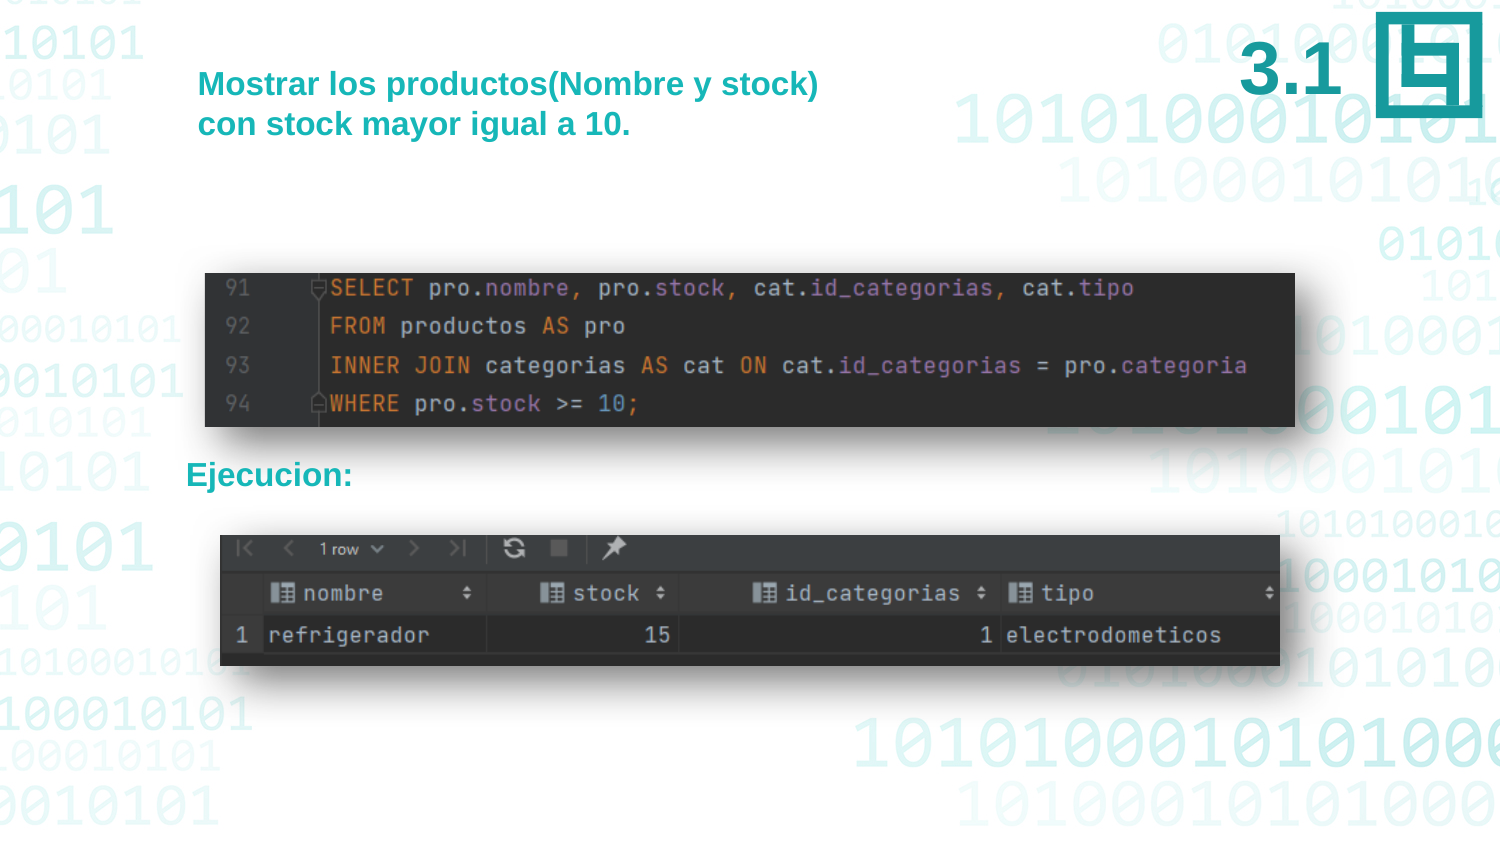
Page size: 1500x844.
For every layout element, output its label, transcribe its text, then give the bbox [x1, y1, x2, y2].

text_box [1375, 11, 1483, 119]
text_box 3.1 [1224, 11, 1366, 126]
text_box Ejecucion: [171, 445, 384, 501]
picture [0, 0, 1500, 844]
text_box Mostrar los productos(Nombre y stock) con stock mayor igual a 10. [183, 54, 892, 150]
